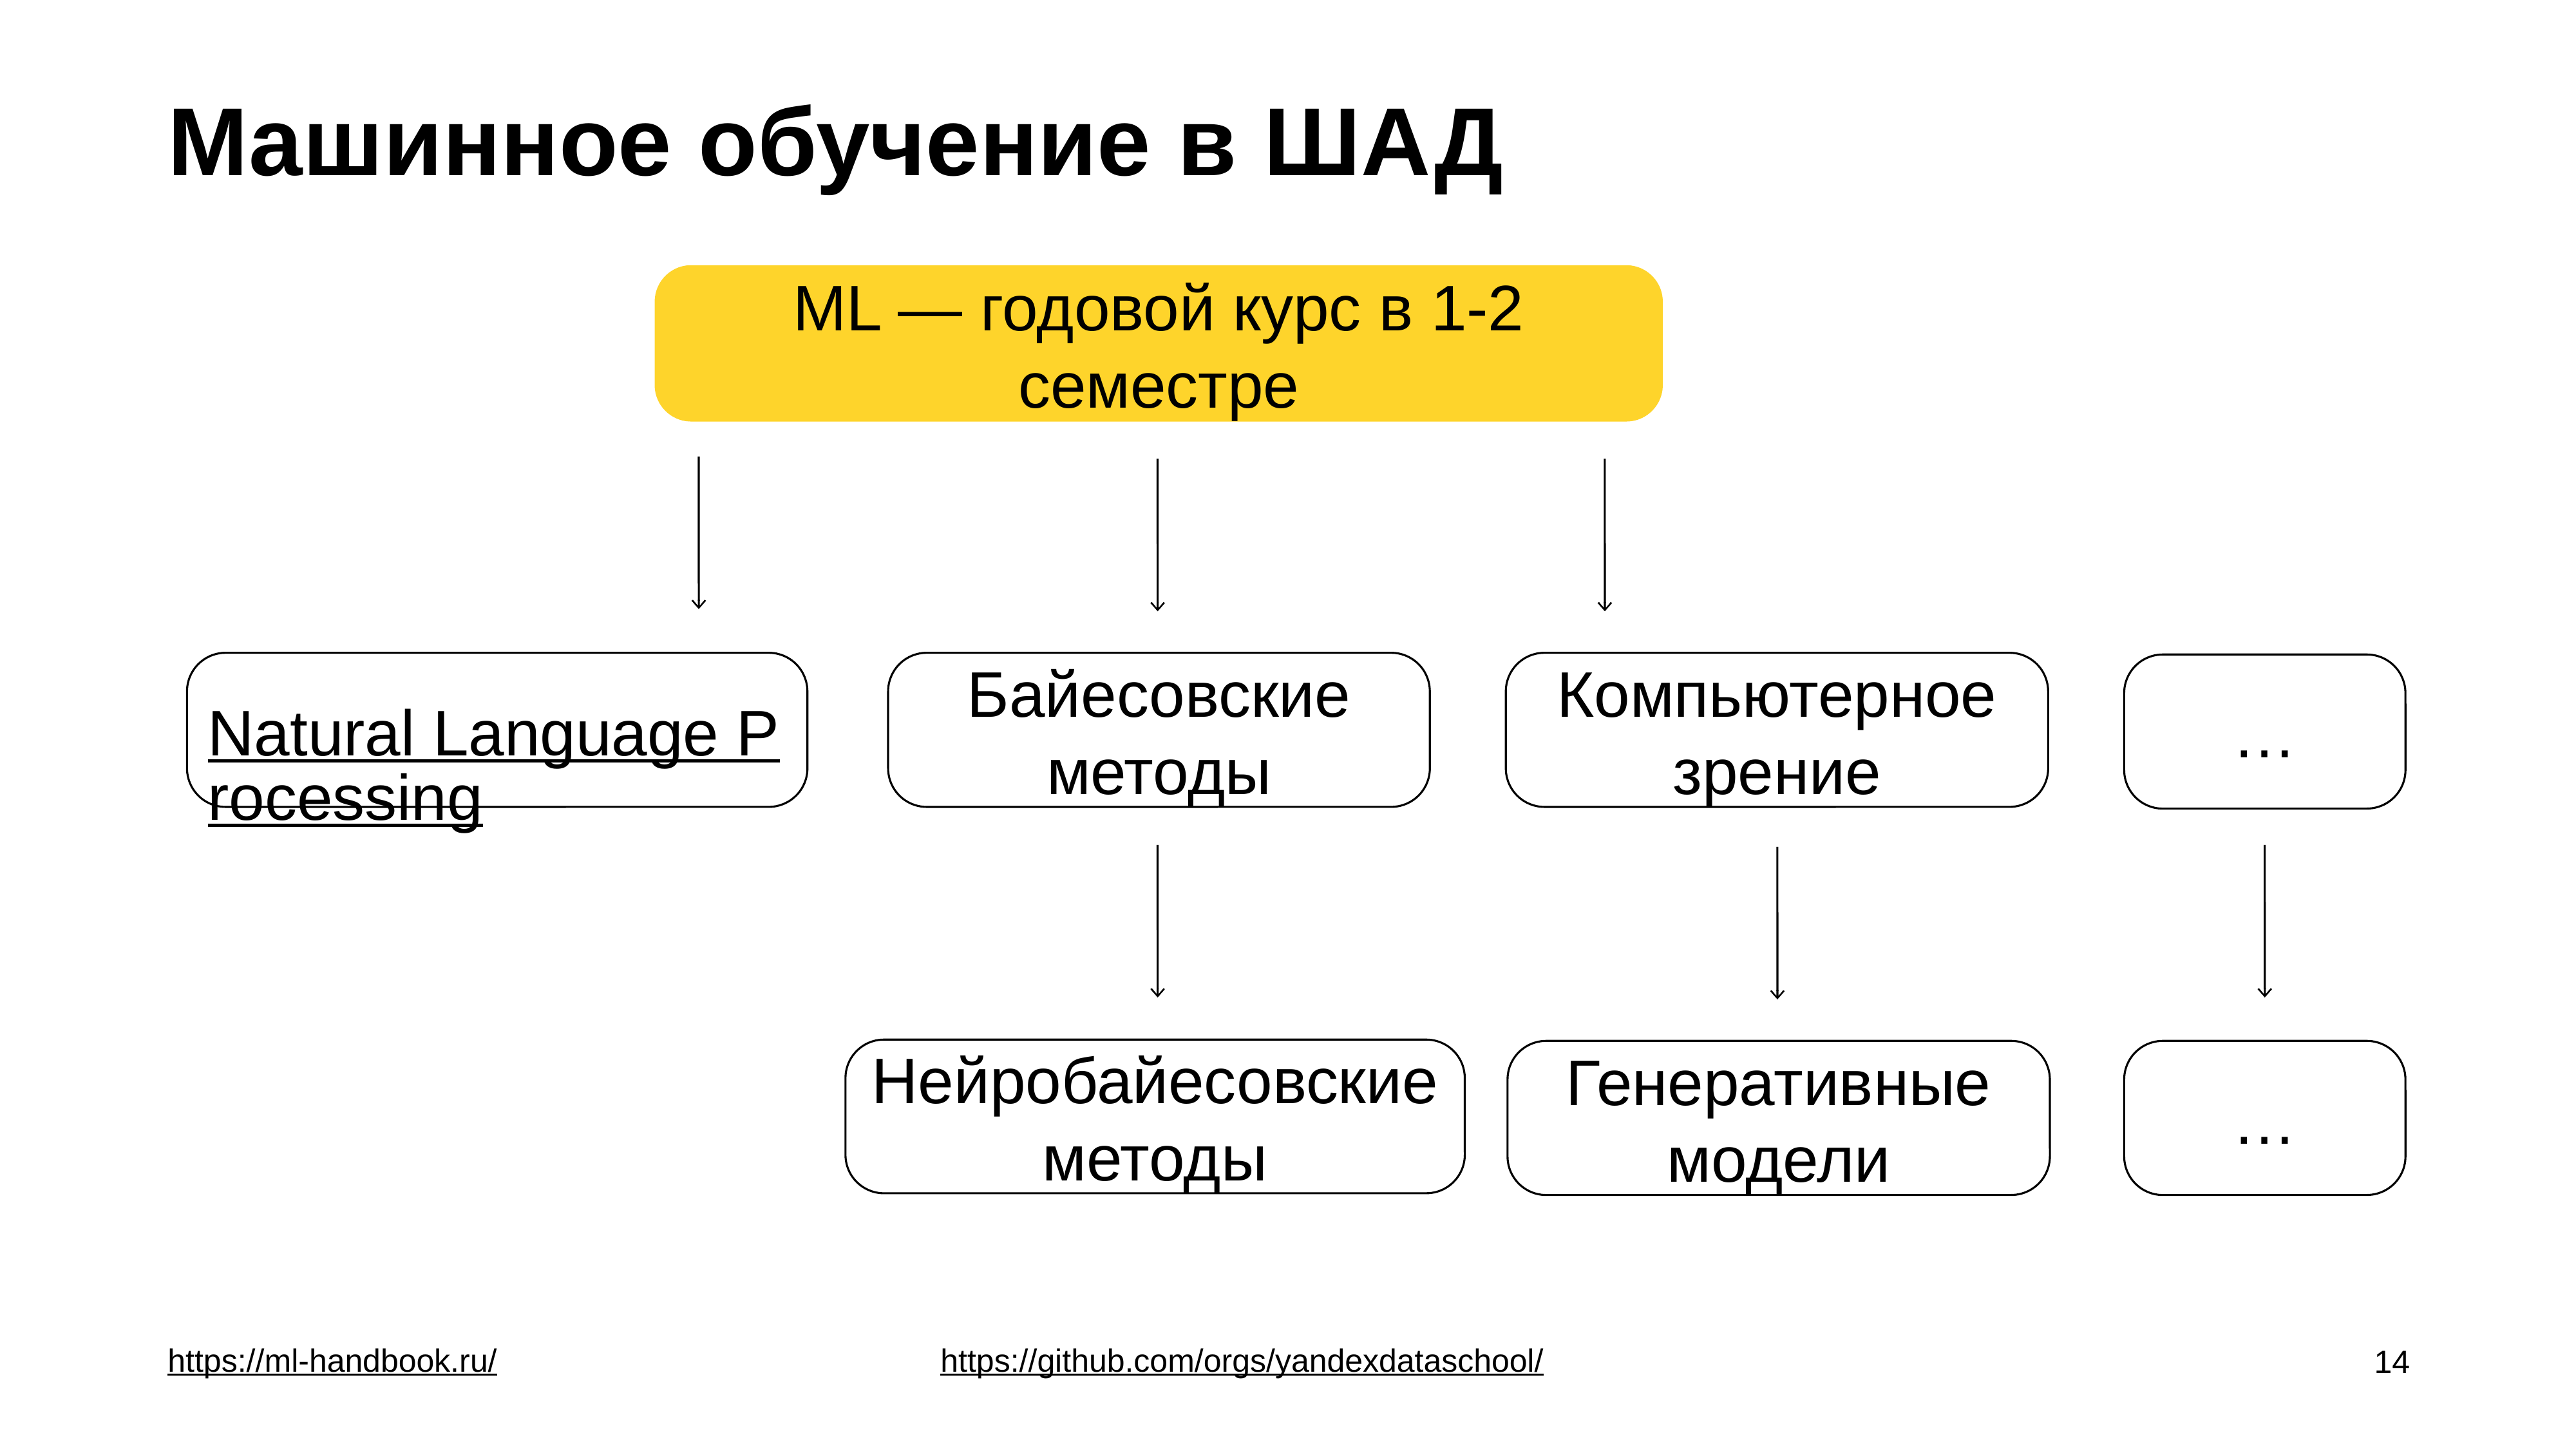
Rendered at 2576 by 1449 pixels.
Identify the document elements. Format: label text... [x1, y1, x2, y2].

text_box Нейробайесовские методы [844, 1039, 1466, 1194]
text_box Компьютерное зрение [1505, 652, 2049, 808]
text_box … [2123, 1040, 2407, 1196]
slide_number 14 [2294, 1333, 2410, 1380]
text_box ML — годовой курс в 1-2 семестре [655, 265, 1663, 422]
text_box … [2123, 654, 2407, 810]
text_box Генеративные модели [1506, 1040, 2051, 1196]
text_box Natural Language Processing [186, 652, 808, 808]
title Машинное обучение в ШАД [167, 57, 2411, 212]
text_box Байесовские методы [887, 652, 1431, 808]
footer https://ml-handbook.ru/ https://github.com/orgs/yandexdataschool/ [167, 1334, 2023, 1379]
